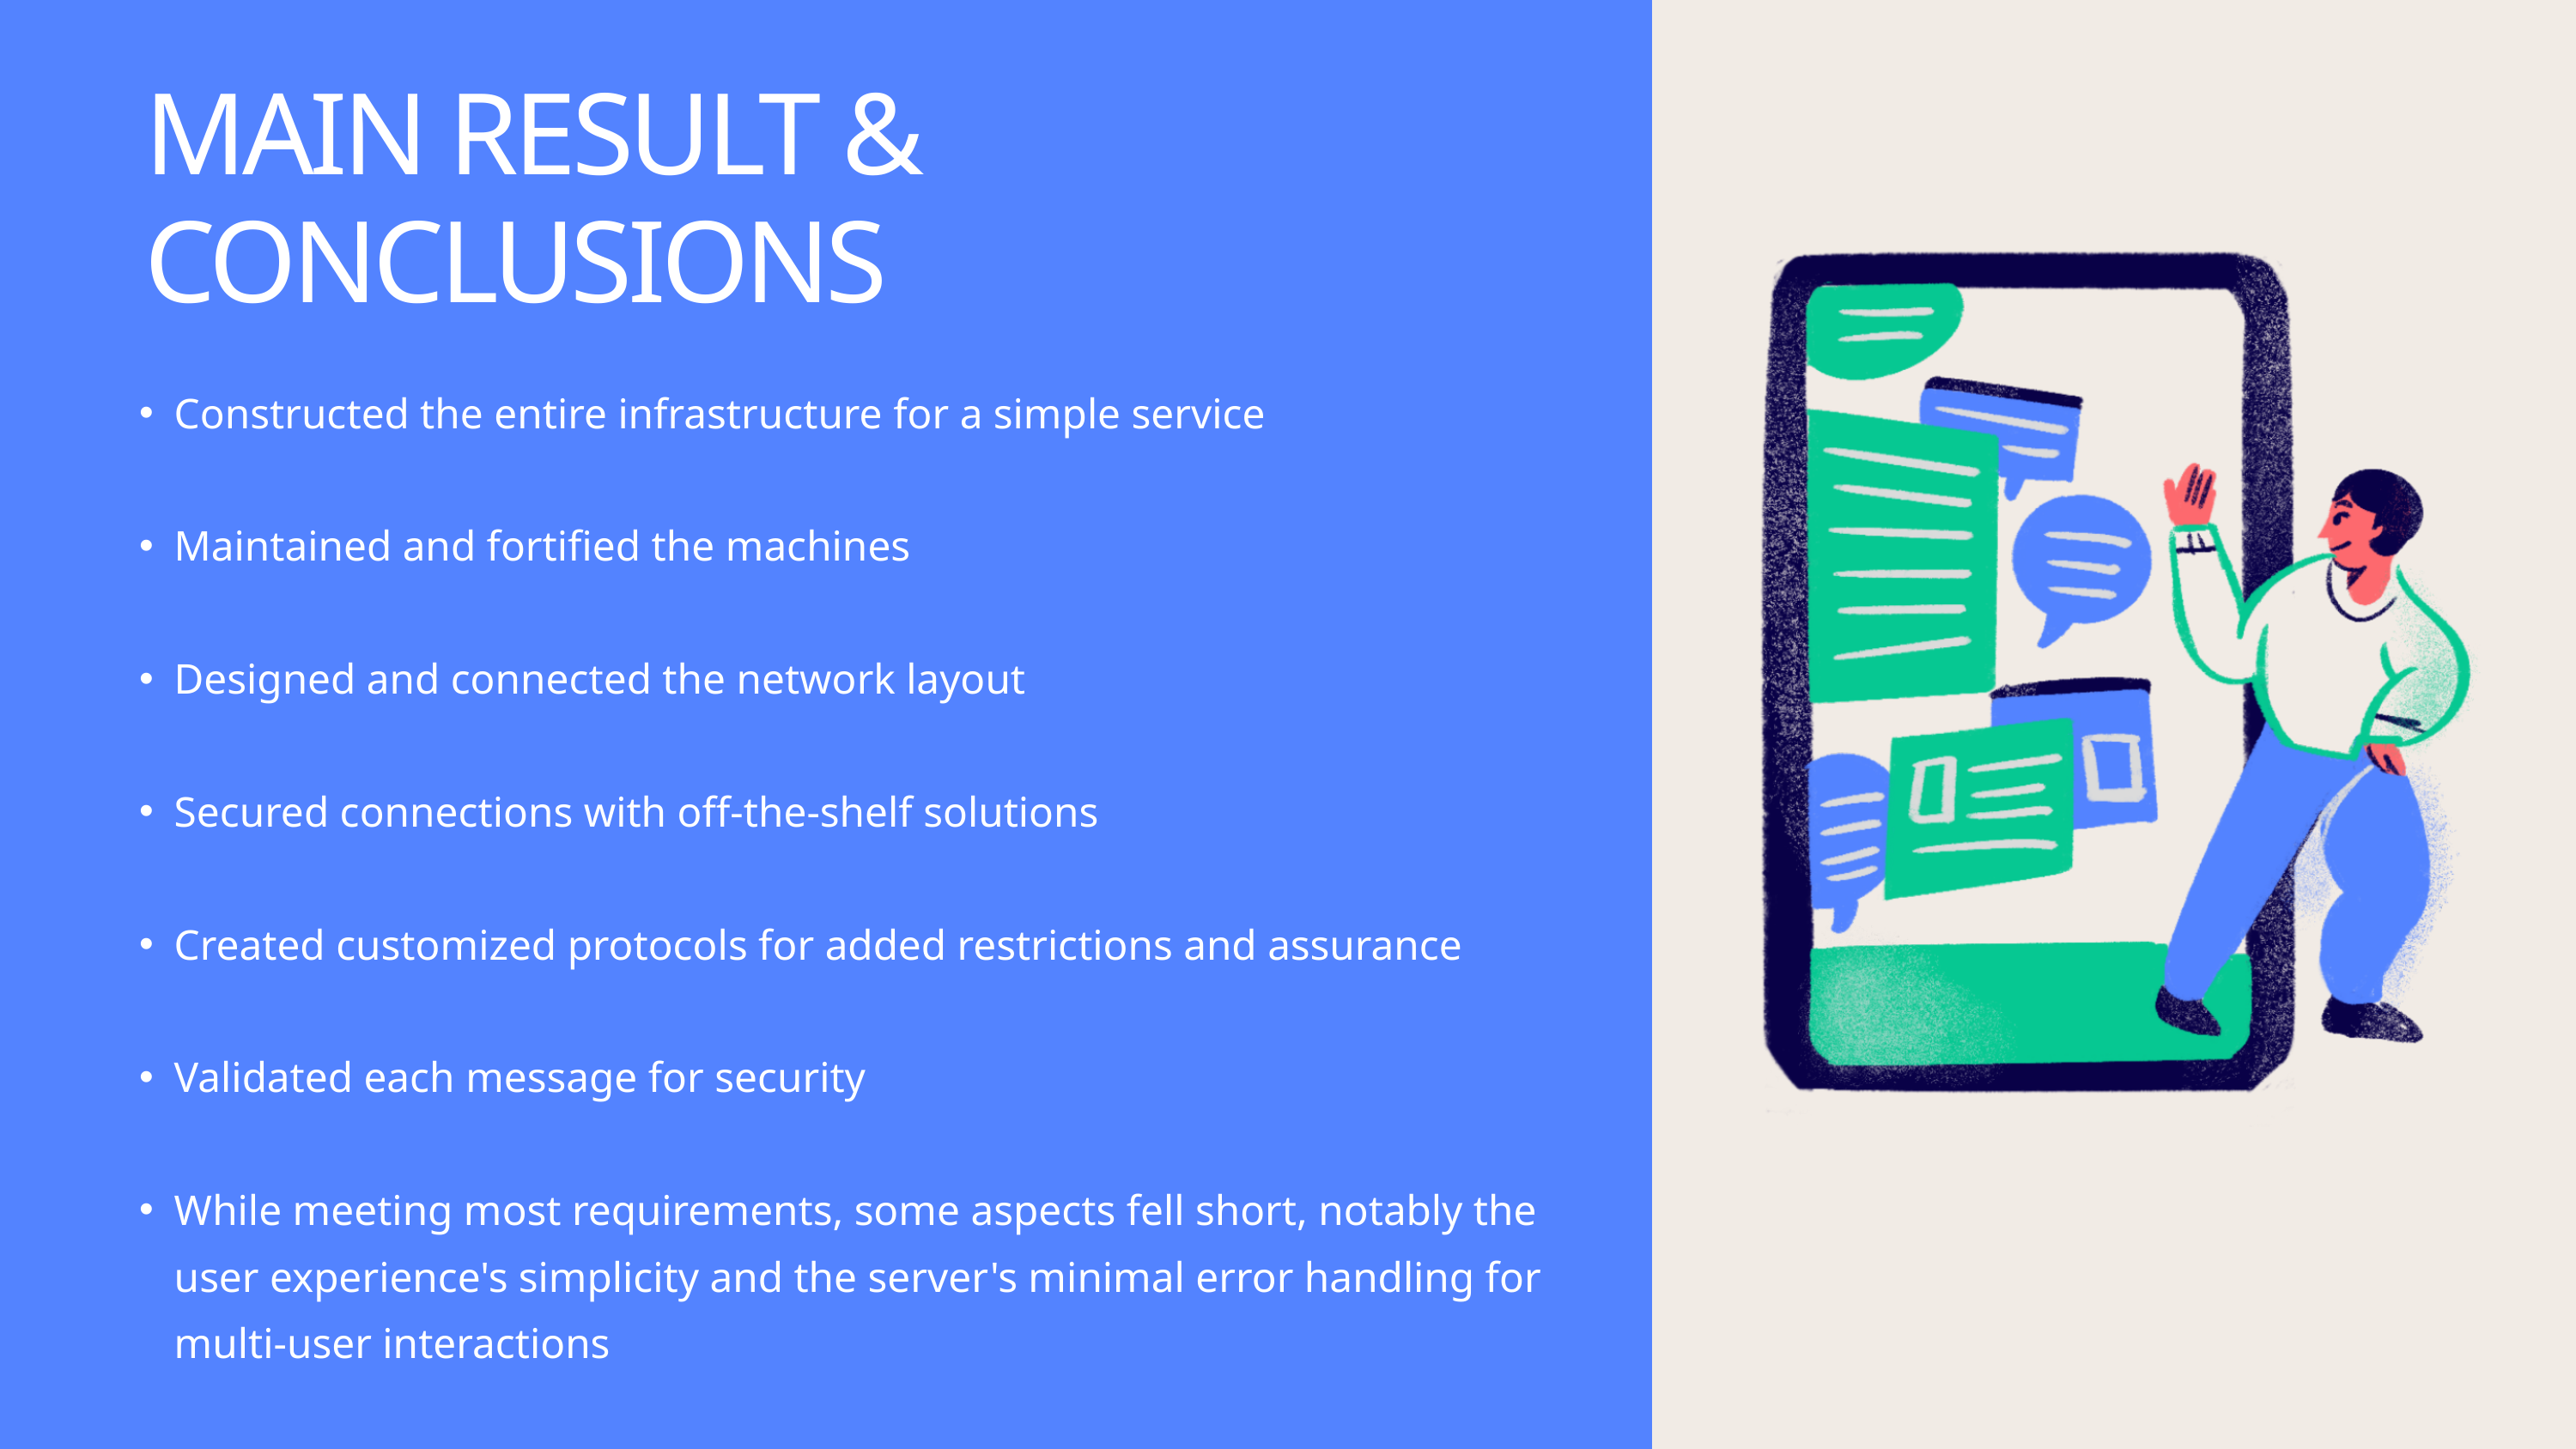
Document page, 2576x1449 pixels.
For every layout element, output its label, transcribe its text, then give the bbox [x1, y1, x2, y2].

text_box Constructed the entire infrastructure for a simple service Maintained and fortified the machines Designed and connected the network layout Secured connections with off-the-shelf solutions Created customized protocols for added restrictions and assurance Validated each message for security While meeting most requirements, some aspects fell short, notably the user experience's simplicity and the server's minimal error handling for multi-user interactions [104, 370, 1579, 1367]
text_box MAIN RESULT & CONCLUSIONS [144, 68, 1539, 325]
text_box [1651, 0, 2576, 1449]
